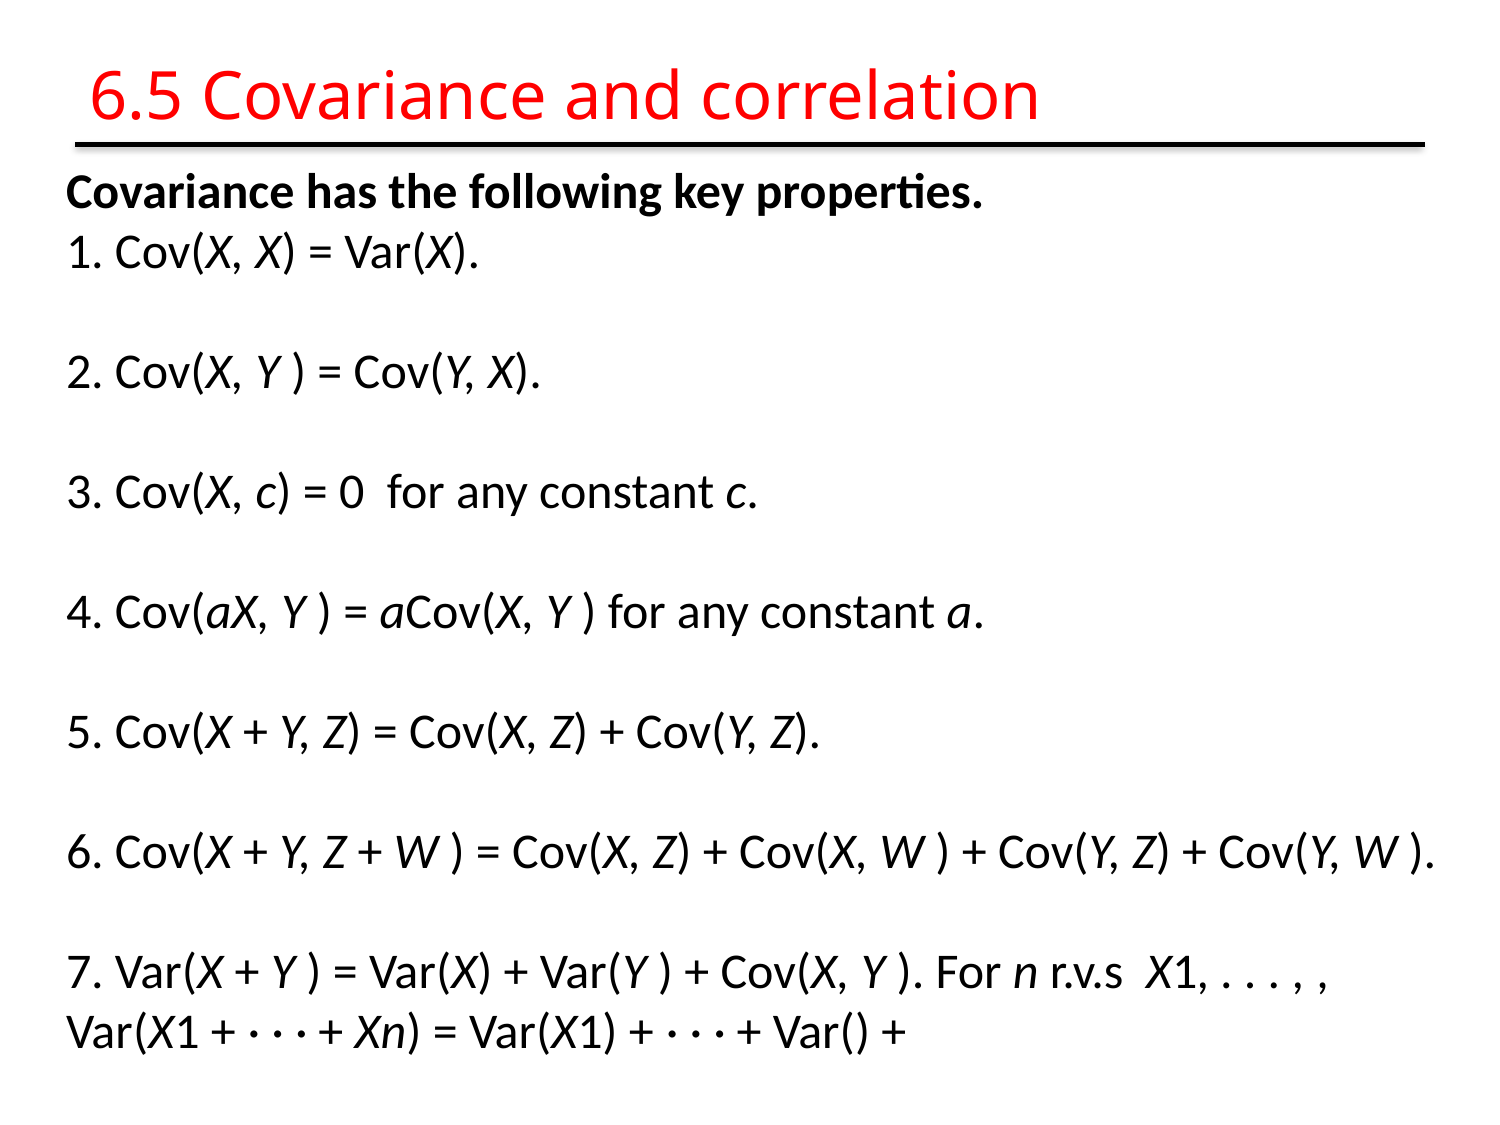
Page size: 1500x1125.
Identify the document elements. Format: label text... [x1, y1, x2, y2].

title 6.5 Covariance and correlation [75, 45, 1425, 145]
